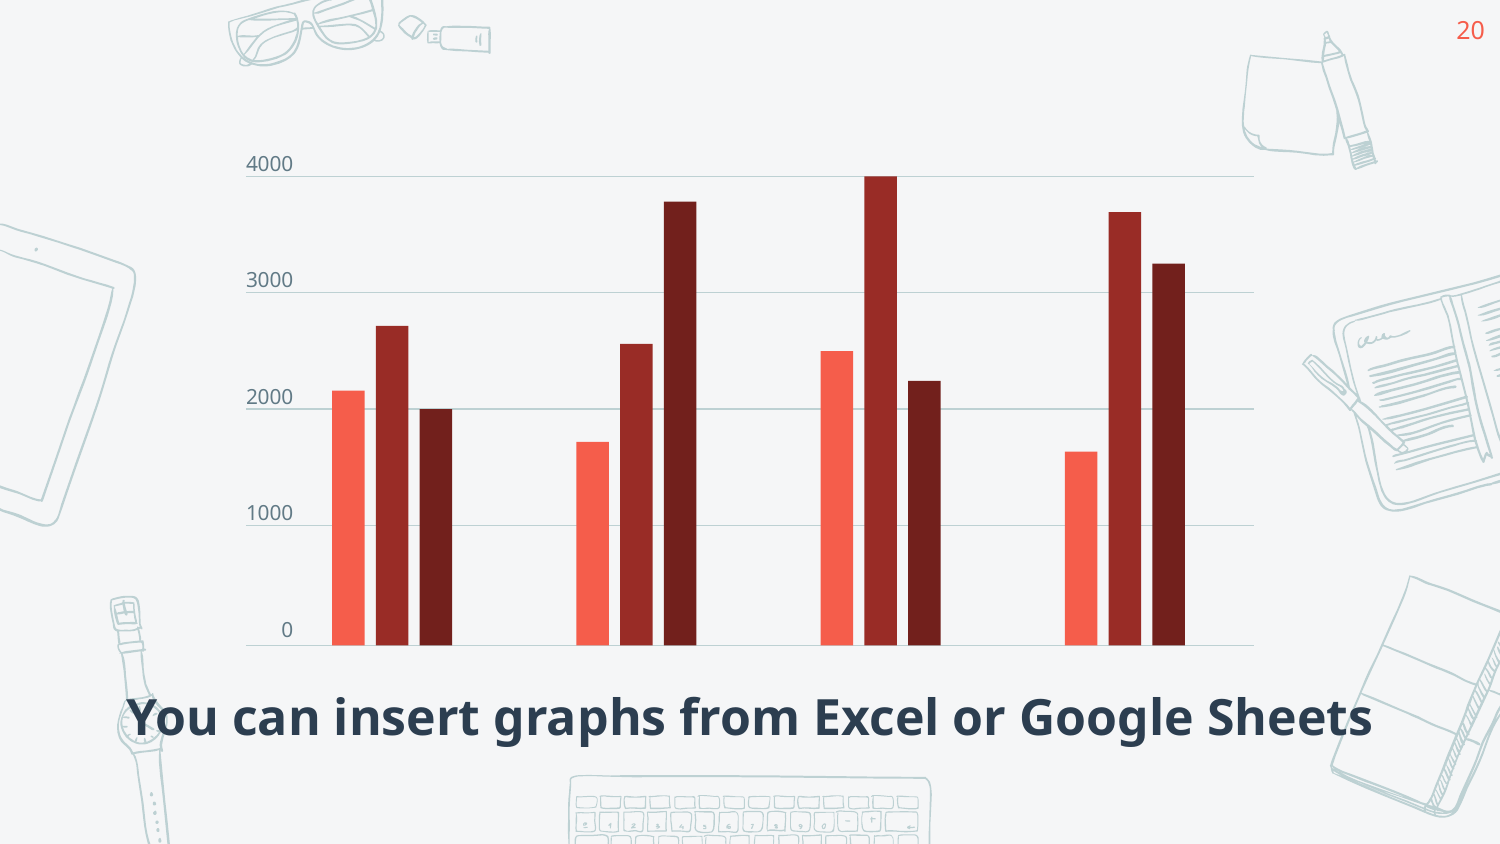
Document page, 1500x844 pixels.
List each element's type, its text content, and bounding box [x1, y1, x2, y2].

text_box [419, 534, 453, 644]
text_box 4000 3000 2000 1000 0 [245, 150, 294, 175]
text_box [576, 441, 609, 524]
text_box [375, 325, 409, 408]
text_box [820, 418, 854, 524]
text_box [375, 534, 409, 644]
text_box [663, 418, 697, 524]
text_box 4000 3000 2000 1000 0 [245, 416, 294, 525]
text_box [1064, 534, 1098, 644]
text_box [1152, 534, 1185, 644]
text_box [663, 302, 697, 408]
text_box [419, 418, 453, 524]
text_box [620, 418, 653, 524]
text_box [576, 534, 609, 644]
text_box [663, 201, 697, 292]
text_box [1108, 302, 1142, 408]
text_box [1108, 212, 1142, 292]
text_box [1152, 302, 1185, 408]
text_box 4000 3000 2000 1000 0 [245, 183, 294, 292]
slide_number ‹#› [1435, 0, 1500, 53]
text_box [820, 534, 854, 644]
text_box [1064, 451, 1098, 524]
text_box [332, 534, 365, 644]
text_box [332, 390, 365, 408]
text_box [1152, 263, 1185, 292]
text_box [1108, 534, 1142, 644]
text_box [1108, 418, 1142, 524]
text_box [864, 302, 897, 408]
text_box [620, 534, 653, 644]
text_box 4000 3000 2000 1000 0 [245, 299, 294, 408]
text_box [864, 185, 897, 292]
text_box [908, 418, 941, 524]
text_box [908, 534, 941, 644]
text_box [864, 534, 897, 644]
text_box [375, 418, 409, 524]
text_box [332, 418, 365, 524]
text_box [663, 534, 697, 644]
text_box [908, 380, 941, 408]
text_box [620, 343, 653, 408]
list You can insert graphs from Excel or Google Sheets [75, 670, 1425, 741]
text_box 4000 3000 2000 1000 0 [245, 532, 294, 645]
text_box [820, 351, 854, 408]
text_box [864, 418, 897, 524]
text_box [1152, 418, 1185, 524]
